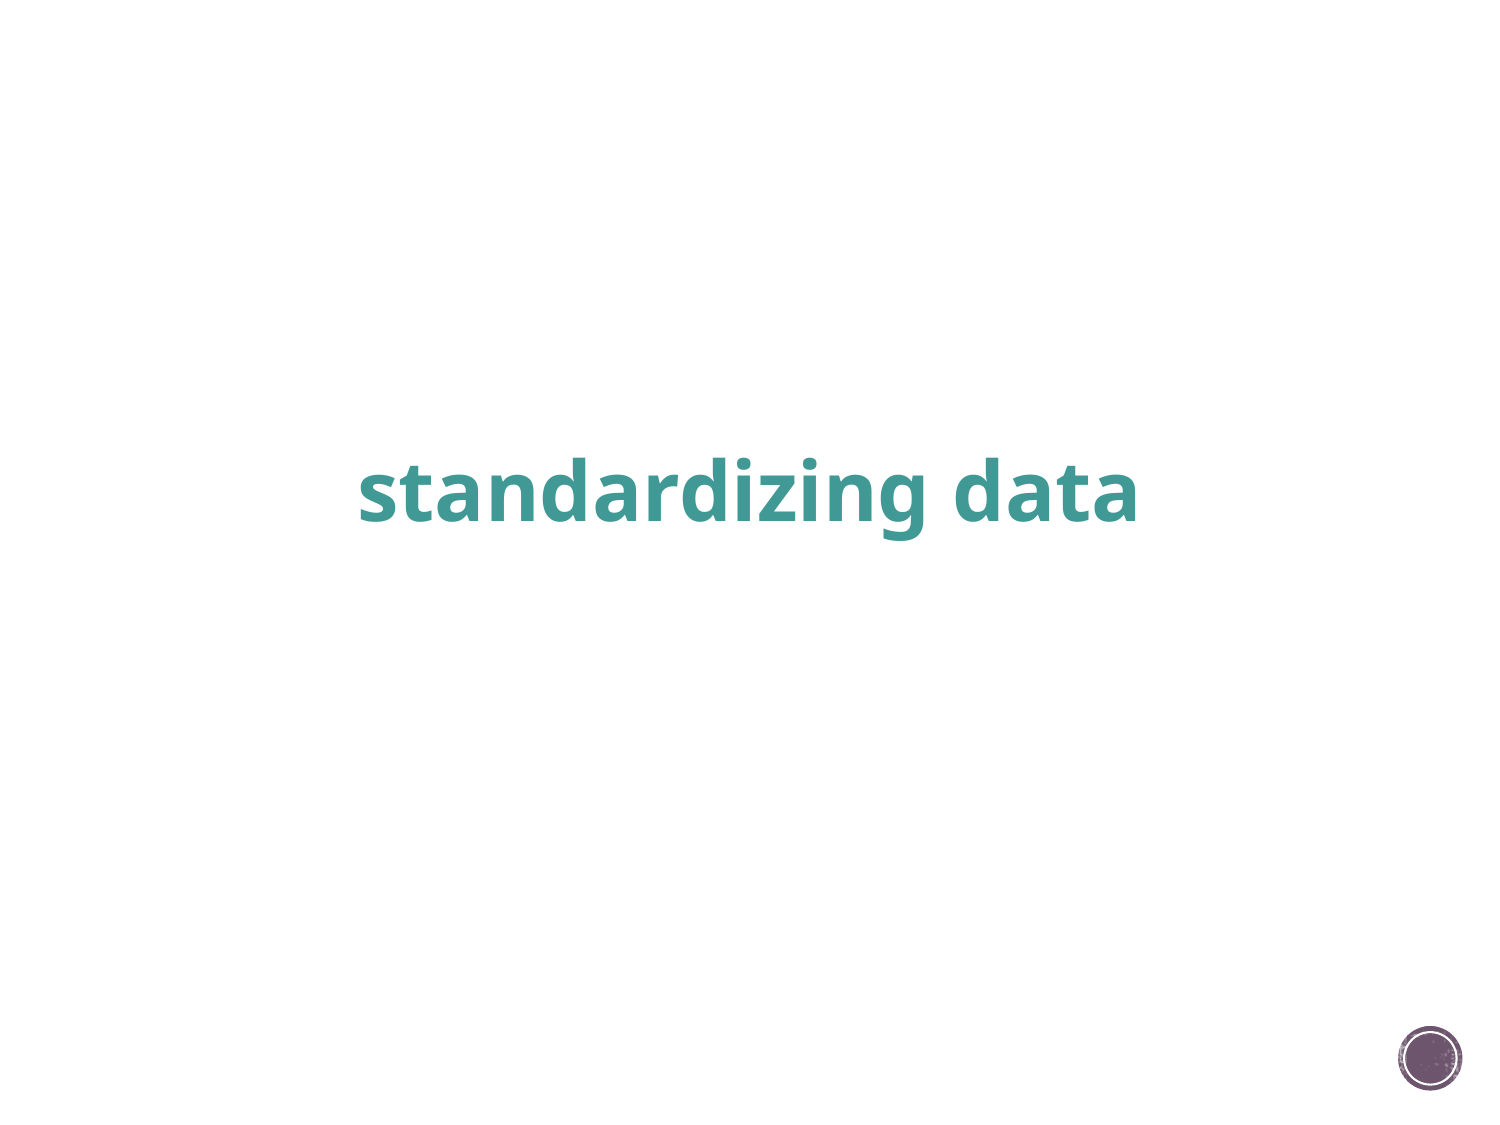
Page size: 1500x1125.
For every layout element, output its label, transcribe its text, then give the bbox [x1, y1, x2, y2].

text_box standardizing data [0, 430, 1500, 546]
